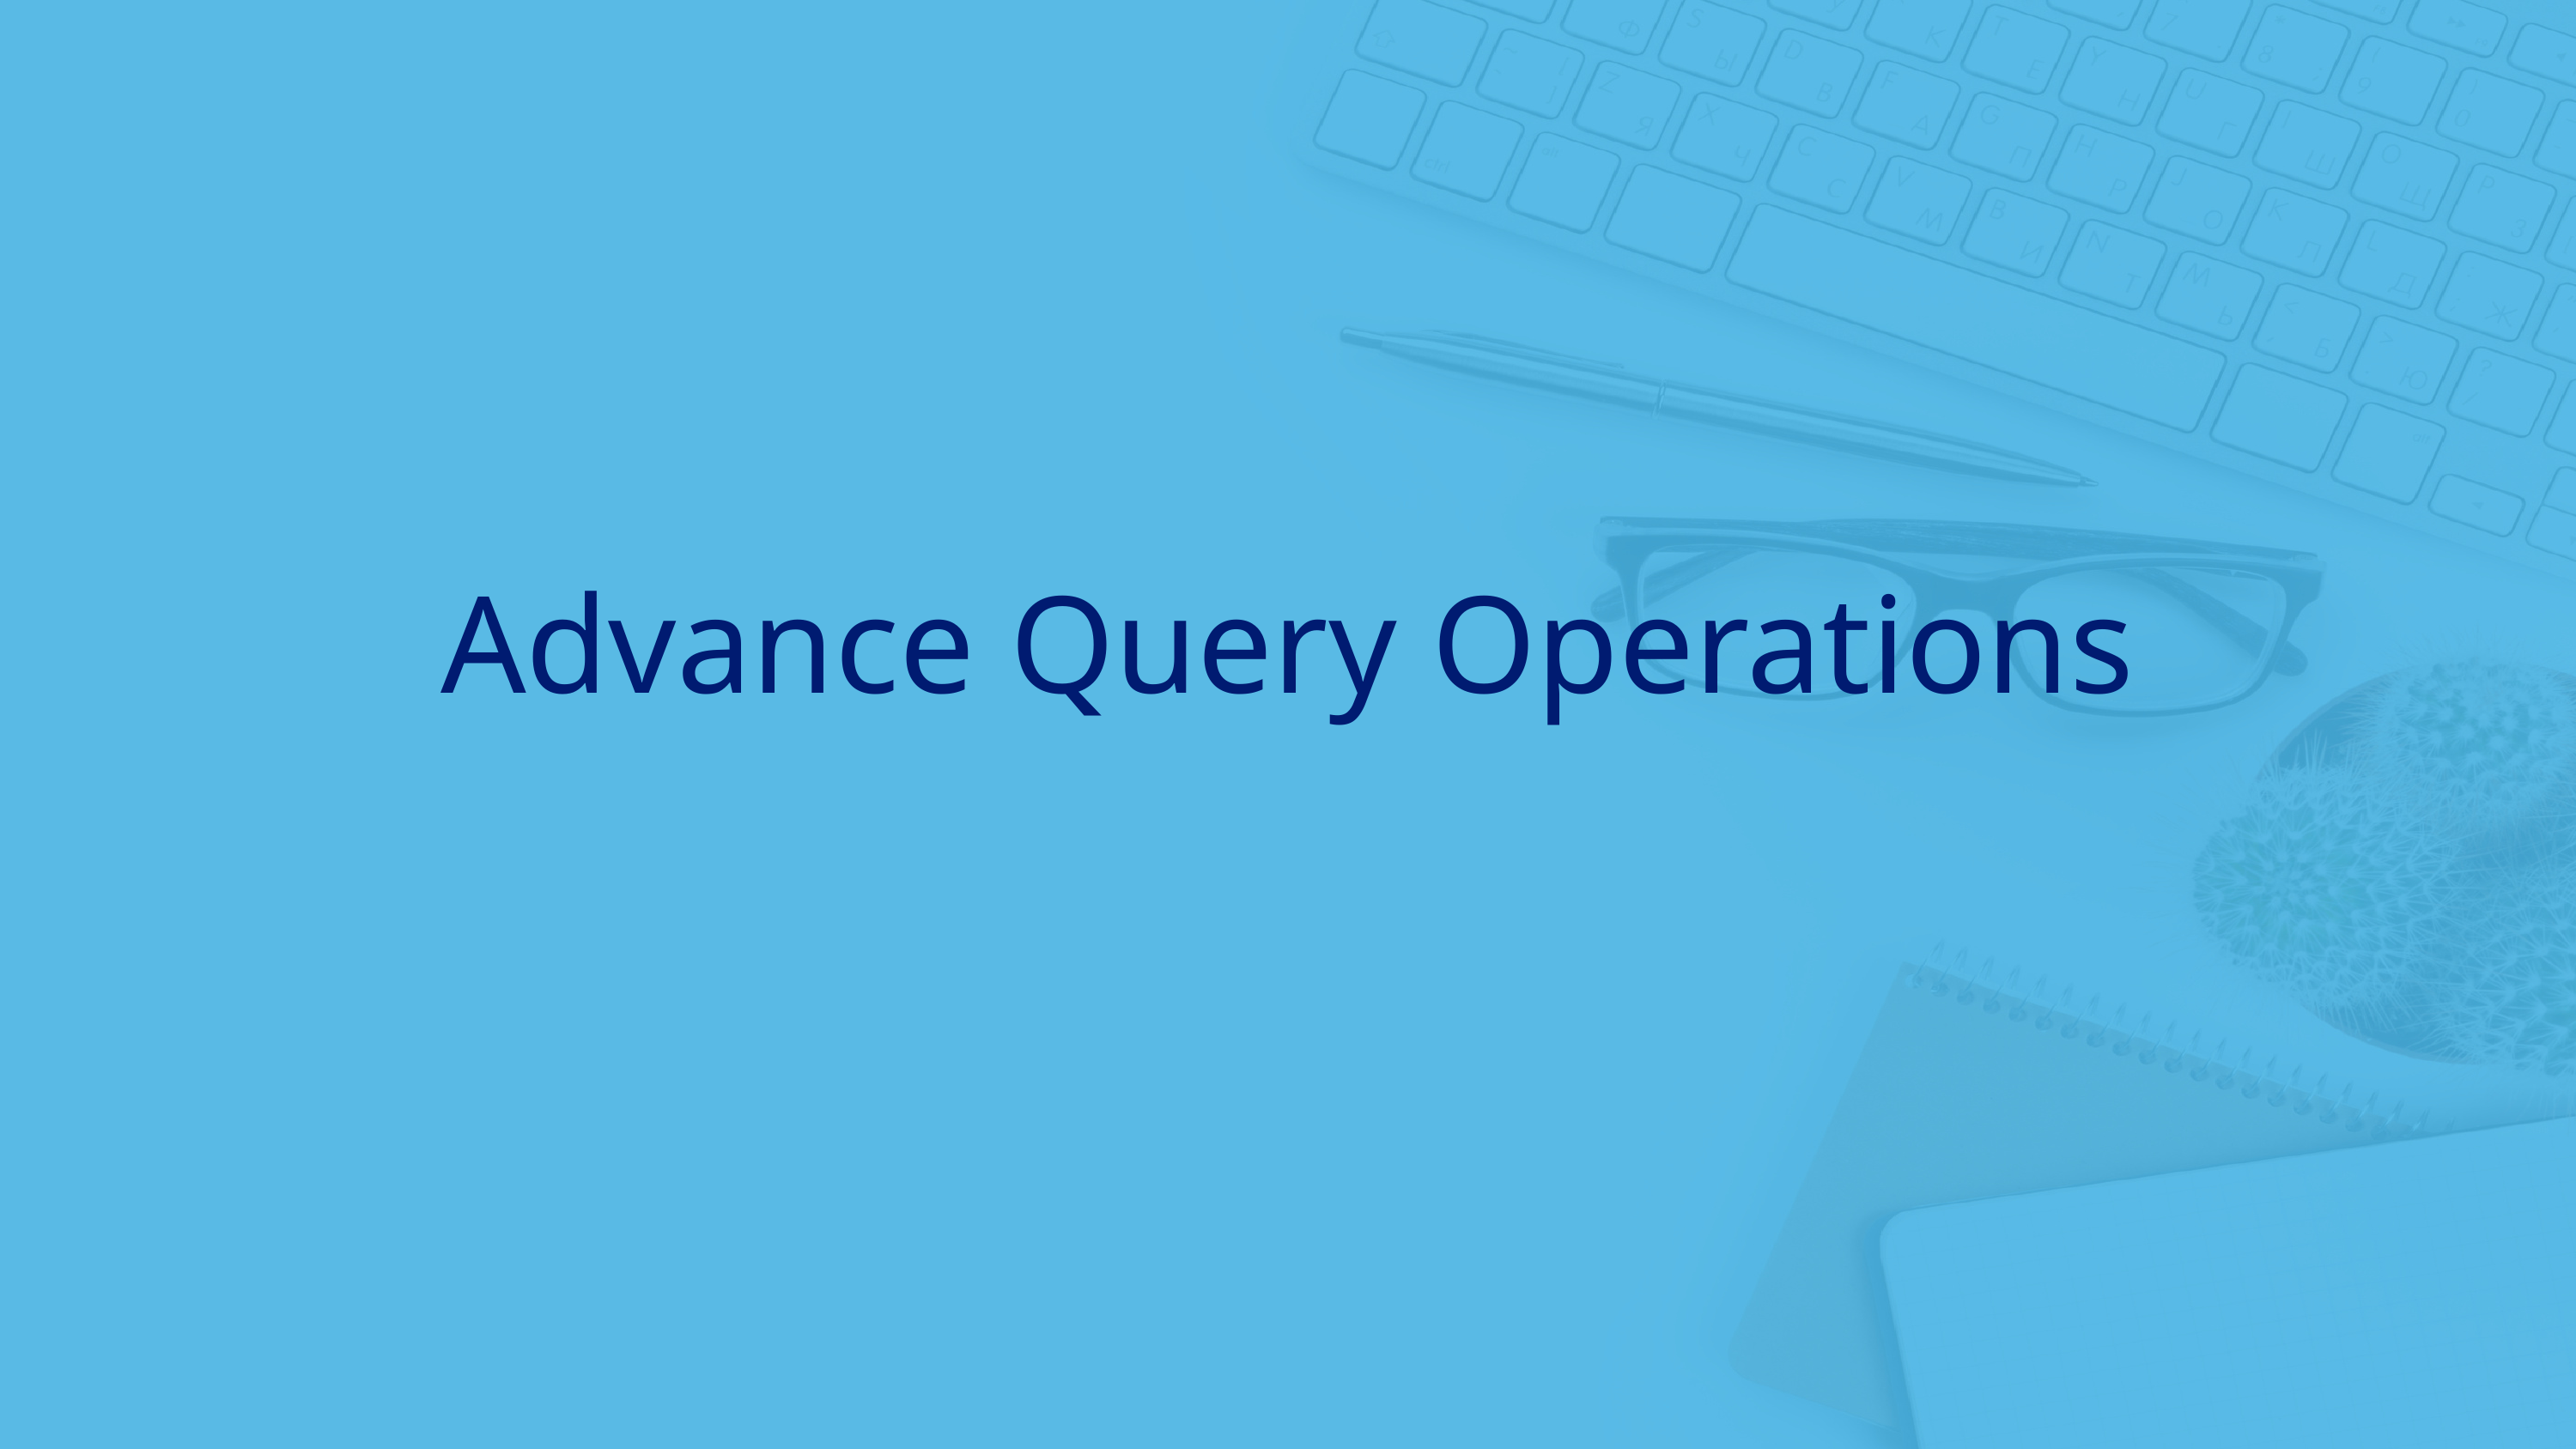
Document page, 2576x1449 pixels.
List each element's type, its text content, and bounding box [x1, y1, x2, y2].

picture [0, 0, 2576, 1449]
text_box Advance Query Operations [376, 545, 2200, 721]
